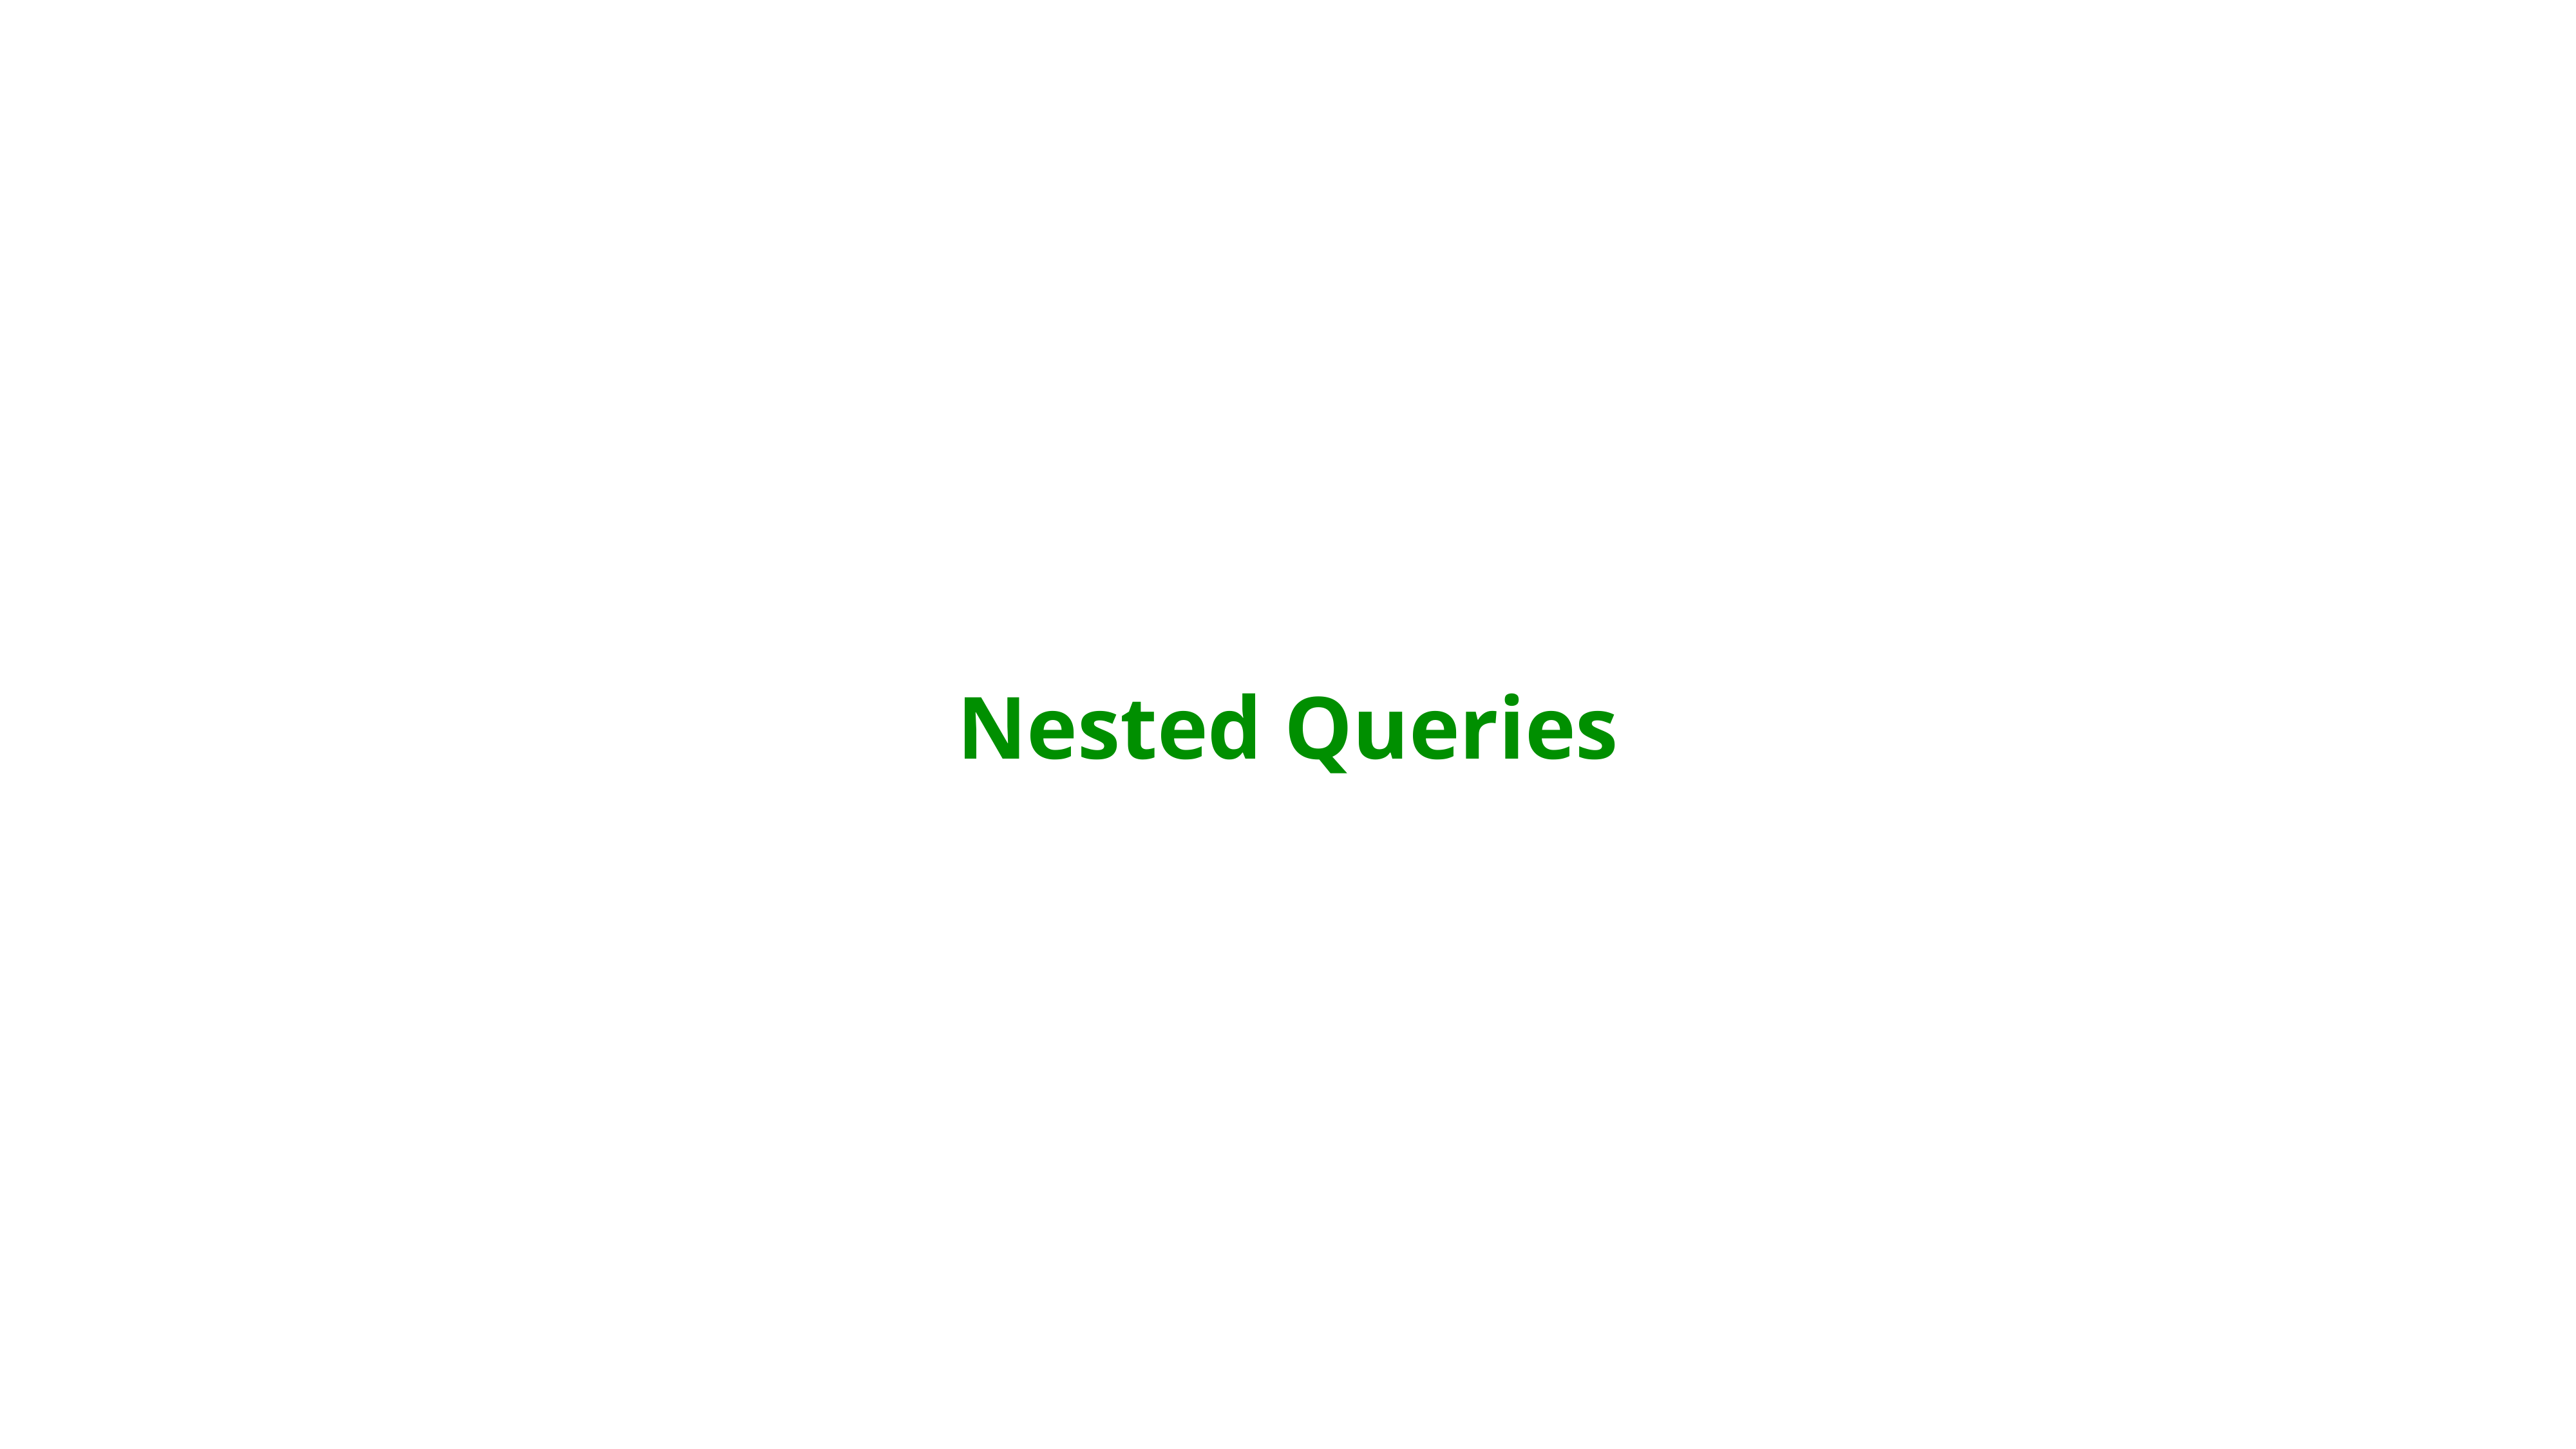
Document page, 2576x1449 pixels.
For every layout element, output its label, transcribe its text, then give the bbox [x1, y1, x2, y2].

title Nested Queries [406, 550, 2170, 899]
